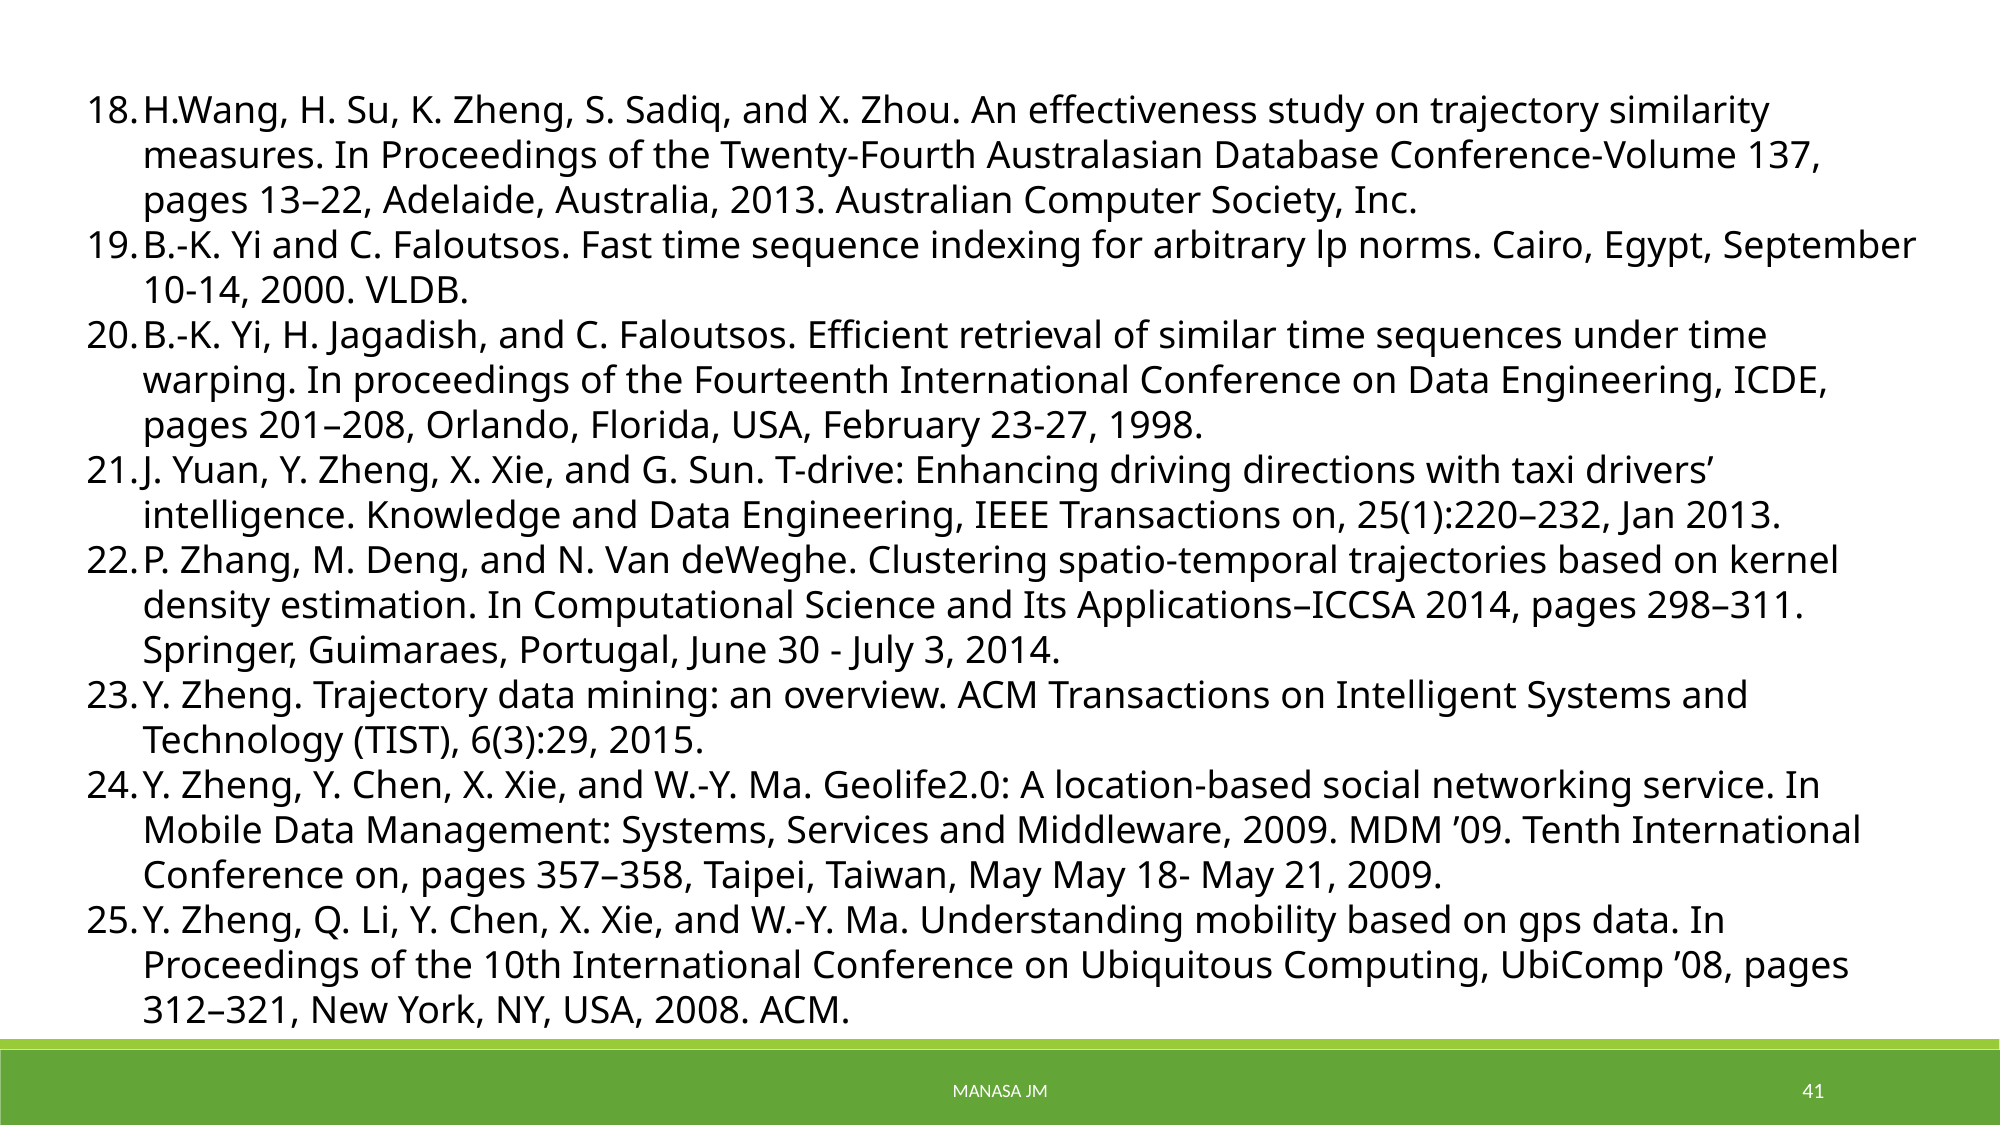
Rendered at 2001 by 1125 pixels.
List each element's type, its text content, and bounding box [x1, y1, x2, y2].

footer Manasa Jm [604, 1059, 1396, 1120]
slide_number 41 [1624, 1059, 1840, 1120]
text_box H.Wang, H. Su, K. Zheng, S. Sadiq, and X. Zhou. An effectiveness study on trajectory similarity measures. In Proceedings of the Twenty-Fourth Australasian Database Conference-Volume 137, pages 13–22, Adelaide, Australia, 2013. Australian Computer Society, Inc. B.-K. Yi and C. Faloutsos. Fast time sequence indexing for arbitrary lp norms. Cairo, Egypt, September 10-14, 2000. VLDB. B.-K. Yi, H. Jagadish, and C. Faloutsos. Efficient retrieval of similar time sequences under time warping. In proceedings of the Fourteenth International Conference on Data Engineering, ICDE, pages 201–208, Orlando, Florida, USA, February 23-27, 1998. J. Yuan, Y. Zheng, X. Xie, and G. Sun. T-drive: Enhancing driving directions with taxi drivers’ intelligence. Knowledge and Data Engineering, IEEE Transactions on, 25(1):220–232, Jan 2013. P. Zhang, M. Deng, and N. Van deWeghe. Clustering spatio-temporal trajectories based on kernel density estimation. In Computational Science and Its Applications–ICCSA 2014, pages 298–311. Springer, Guimaraes, Portugal, June 30 - July 3, 2014. Y. Zheng. Trajectory data mining: an overview. ACM Transactions on Intelligent Systems and Technology (TIST), 6(3):29, 2015. Y. Zheng, Y. Chen, X. Xie, and W.-Y. Ma. Geolife2.0: A location-based social networking service. In Mobile Data Management: Systems, Services and Middleware, 2009. MDM ’09. Tenth International Conference on, pages 357–358, Taipei, Taiwan, May May 18- May 21, 2009. Y. Zheng, Q. Li, Y. Chen, X. Xie, and W.-Y. Ma. Understanding mobility based on gps data. In Proceedings of the 10th International Conference on Ubiquitous Computing, UbiComp ’08, pages 312–321, New York, NY, USA, 2008. ACM. [71, 78, 1939, 1039]
